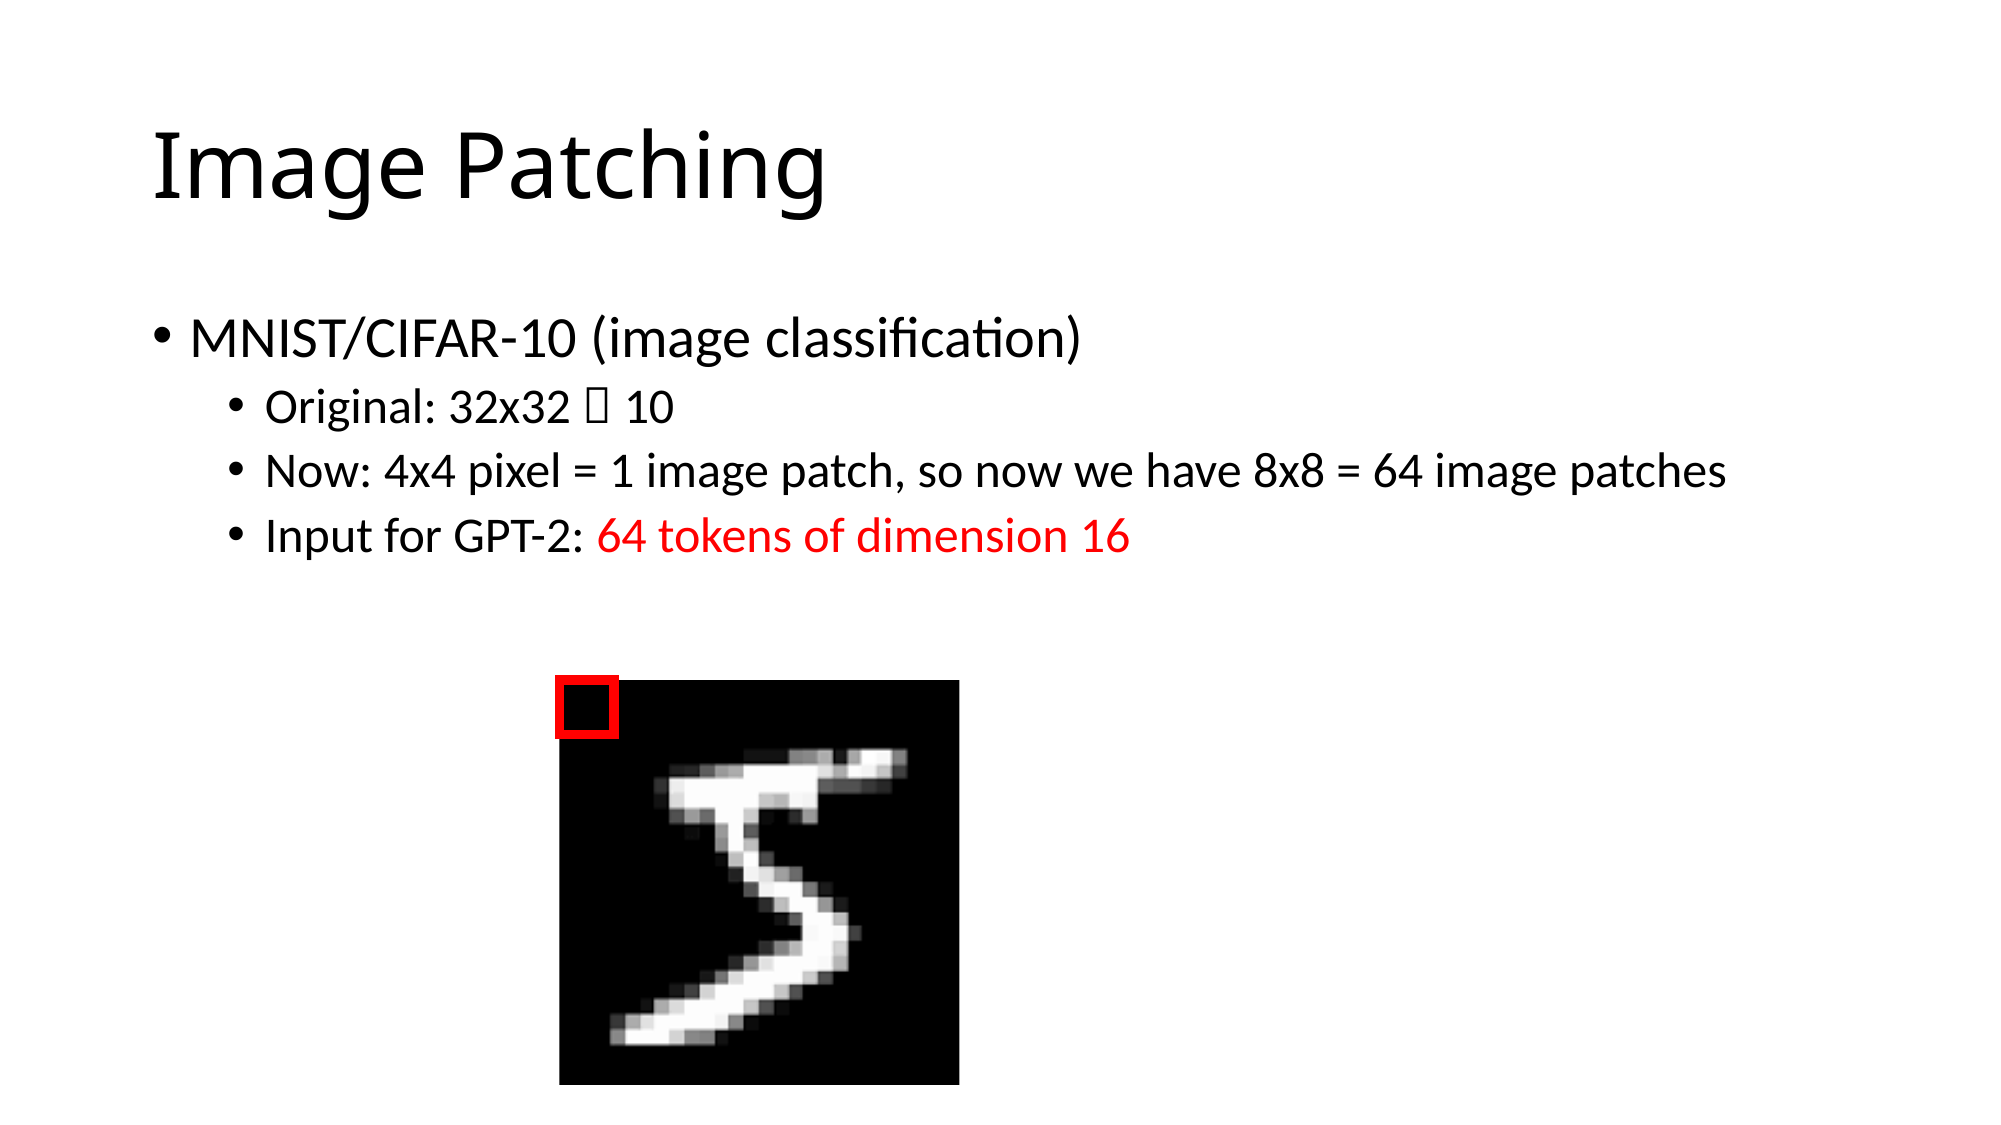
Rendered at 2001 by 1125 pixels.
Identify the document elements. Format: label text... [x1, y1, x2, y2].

title Image Patching [137, 59, 1863, 278]
list MNIST/CIFAR-10 (image classification) Original: 32x32  10 Now: 4x4 pixel = 1 image patch, so now we have 8x8 = 64 image patches Input for GPT-2: 64 tokens of dimension 16 [137, 299, 1863, 1014]
picture [559, 679, 960, 1085]
